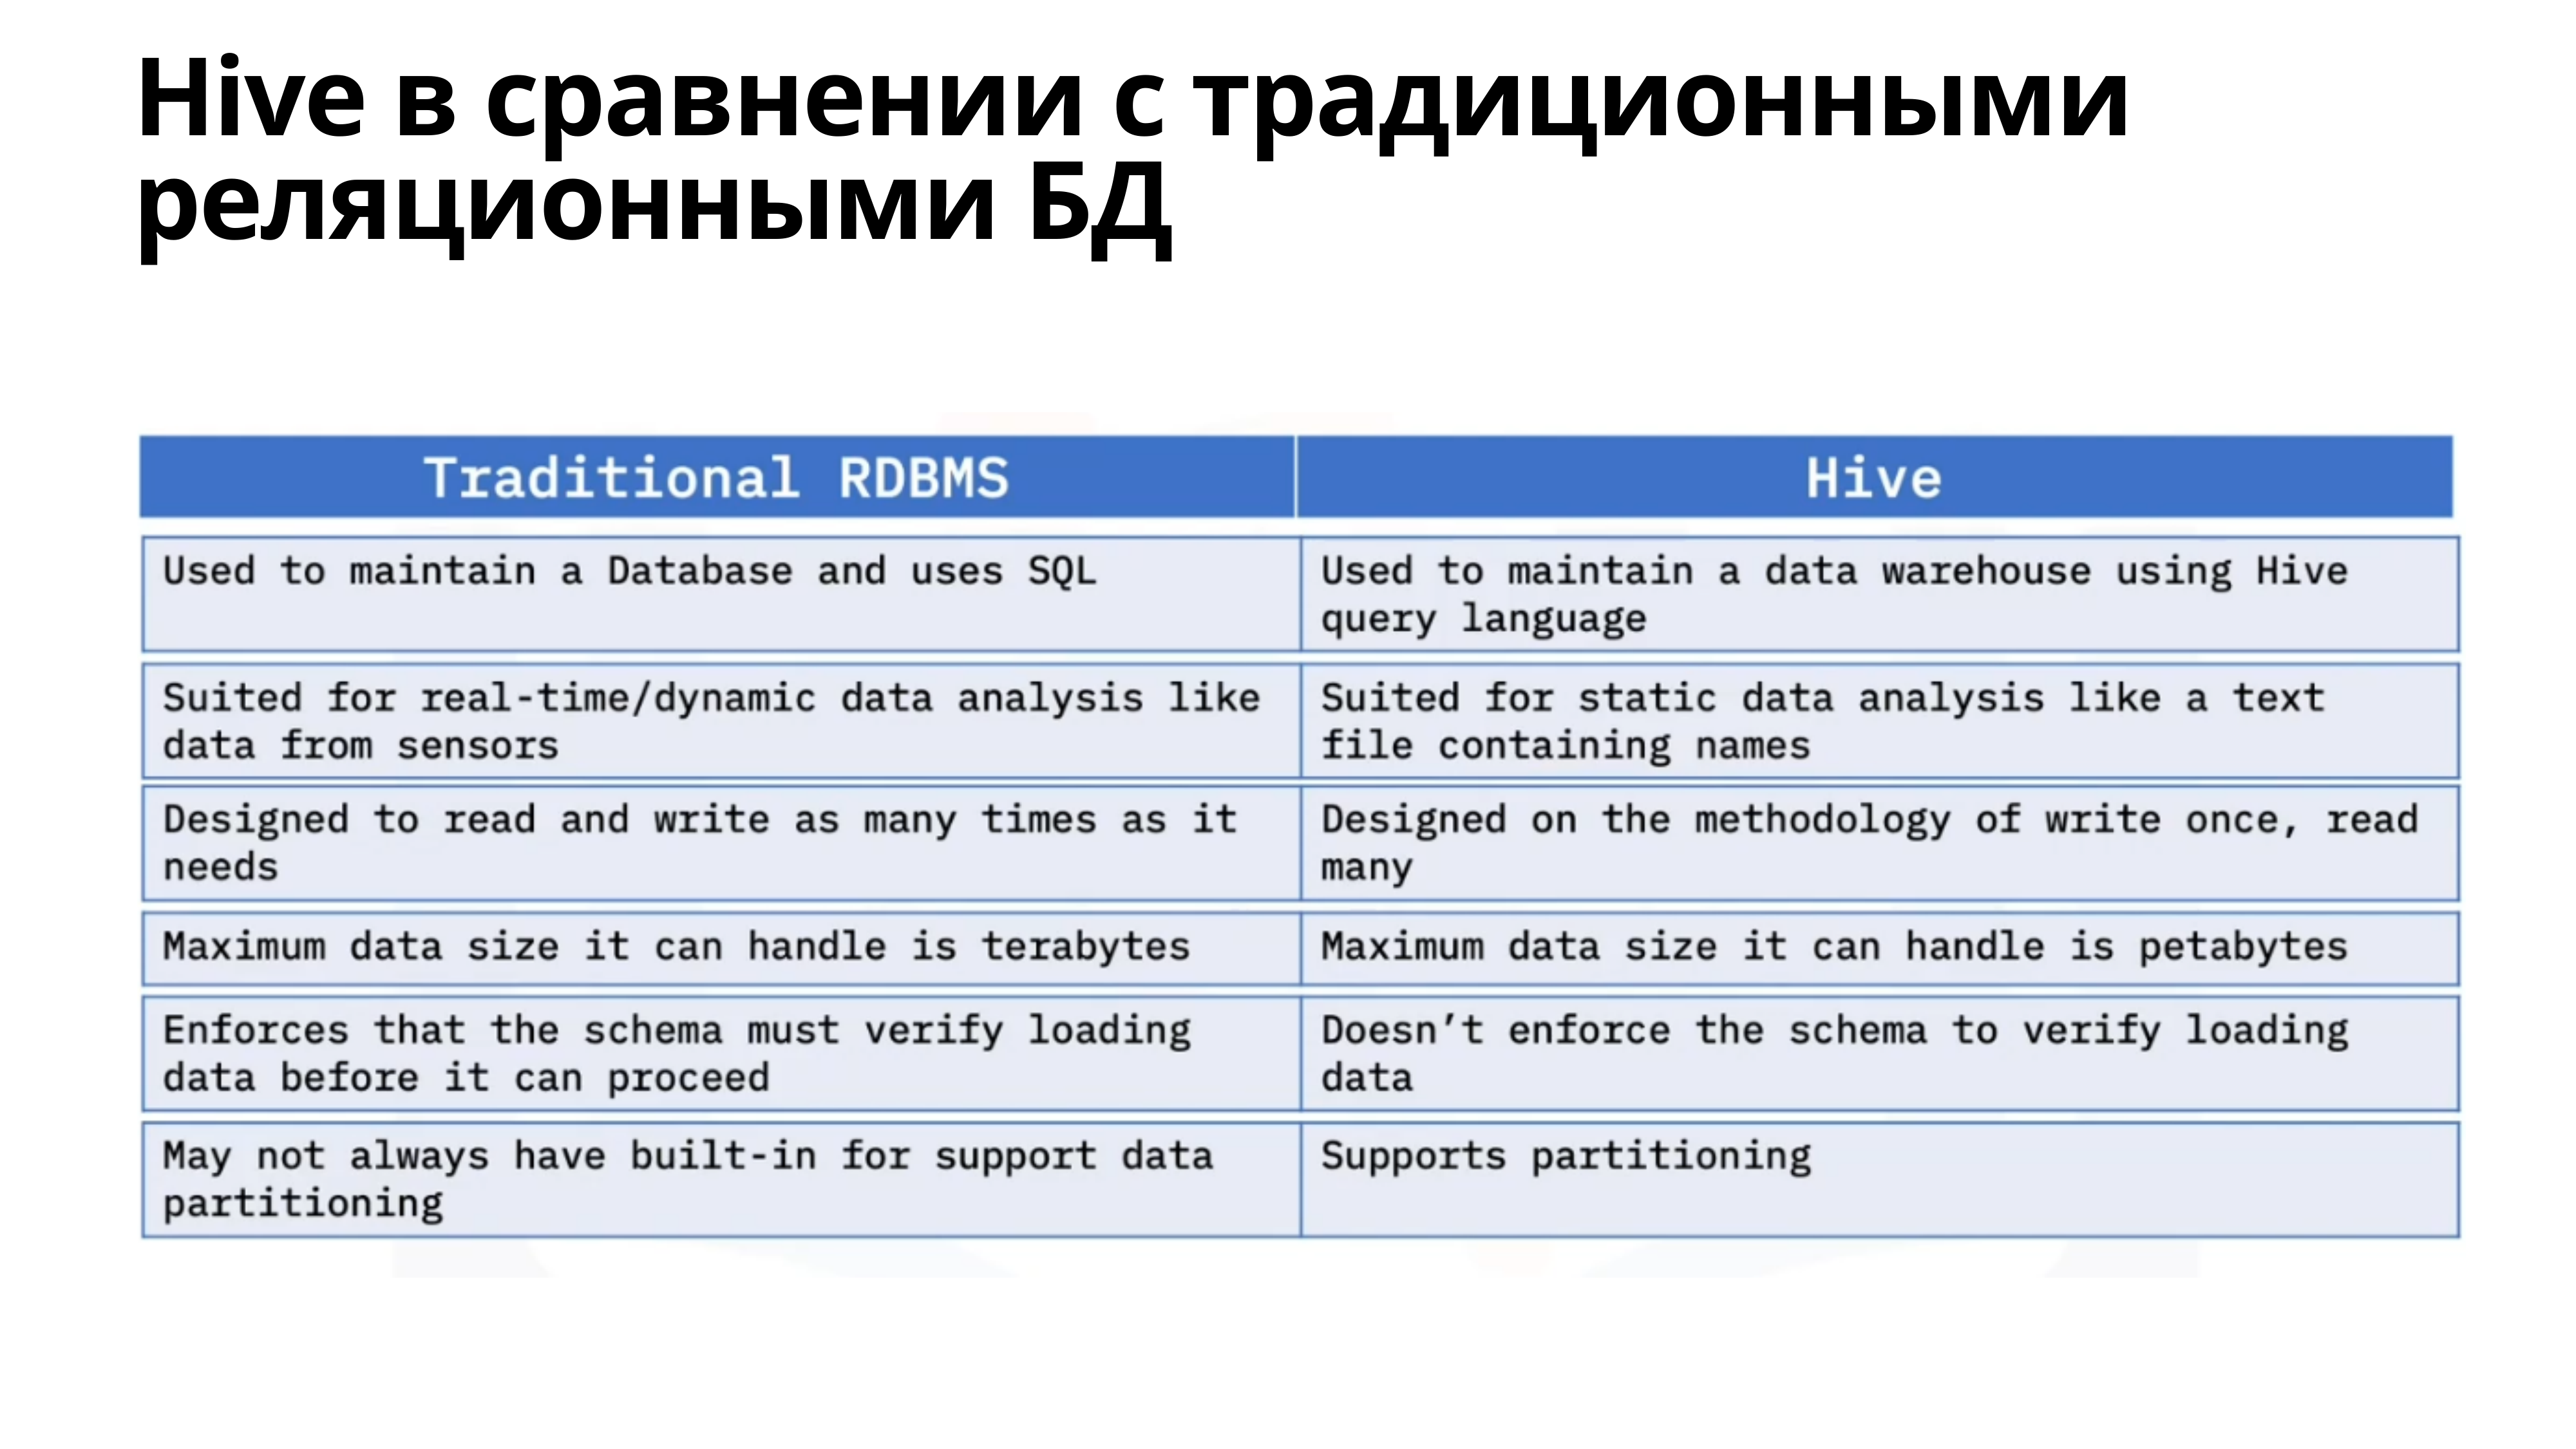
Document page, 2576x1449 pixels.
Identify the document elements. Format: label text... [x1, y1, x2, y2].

picture [110, 412, 2466, 1278]
title Hive в сравнении с традиционными реляционными БД [127, 15, 2449, 266]
